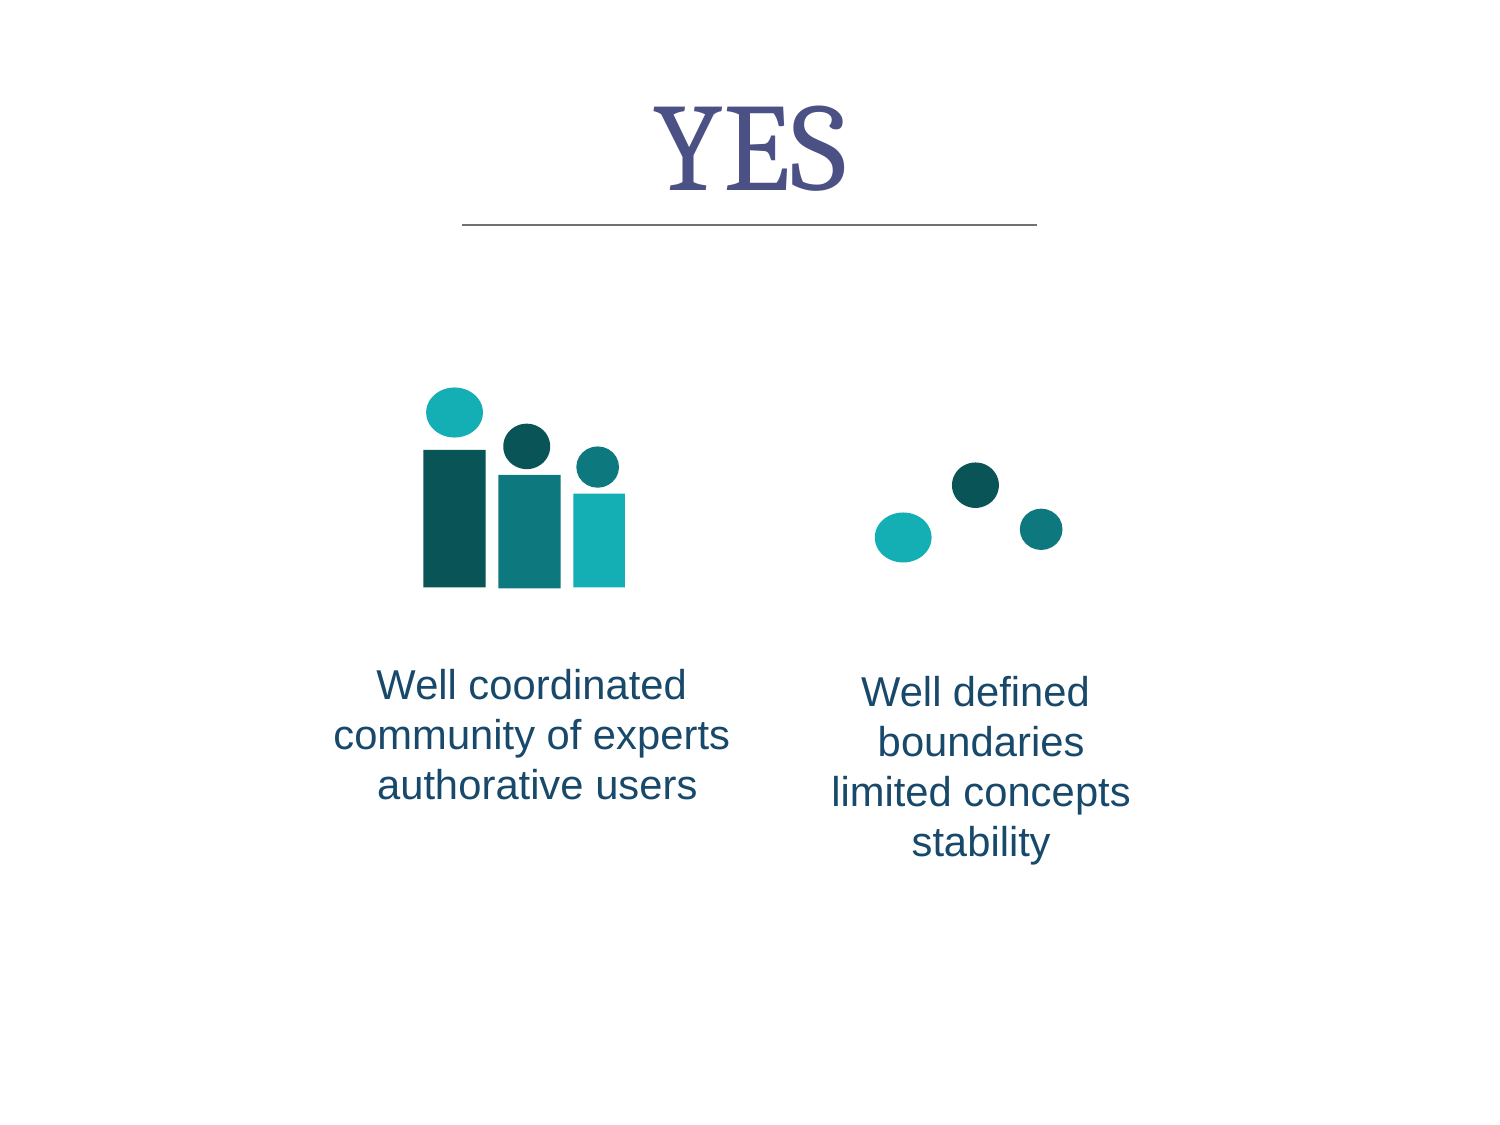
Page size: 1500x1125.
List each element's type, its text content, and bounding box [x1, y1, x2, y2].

text_box [951, 461, 1000, 509]
text_box [498, 474, 561, 589]
text_box [423, 449, 486, 588]
text_box [502, 423, 551, 470]
text_box Well defined boundaries limited concepts stability [737, 657, 1225, 923]
text_box [425, 386, 484, 439]
text_box [575, 445, 620, 489]
text_box Well coordinated community of experts authorative users [262, 650, 813, 815]
text_box [573, 493, 626, 588]
text_box [1019, 508, 1064, 551]
text_box [874, 511, 933, 564]
title YES [37, 75, 1464, 225]
